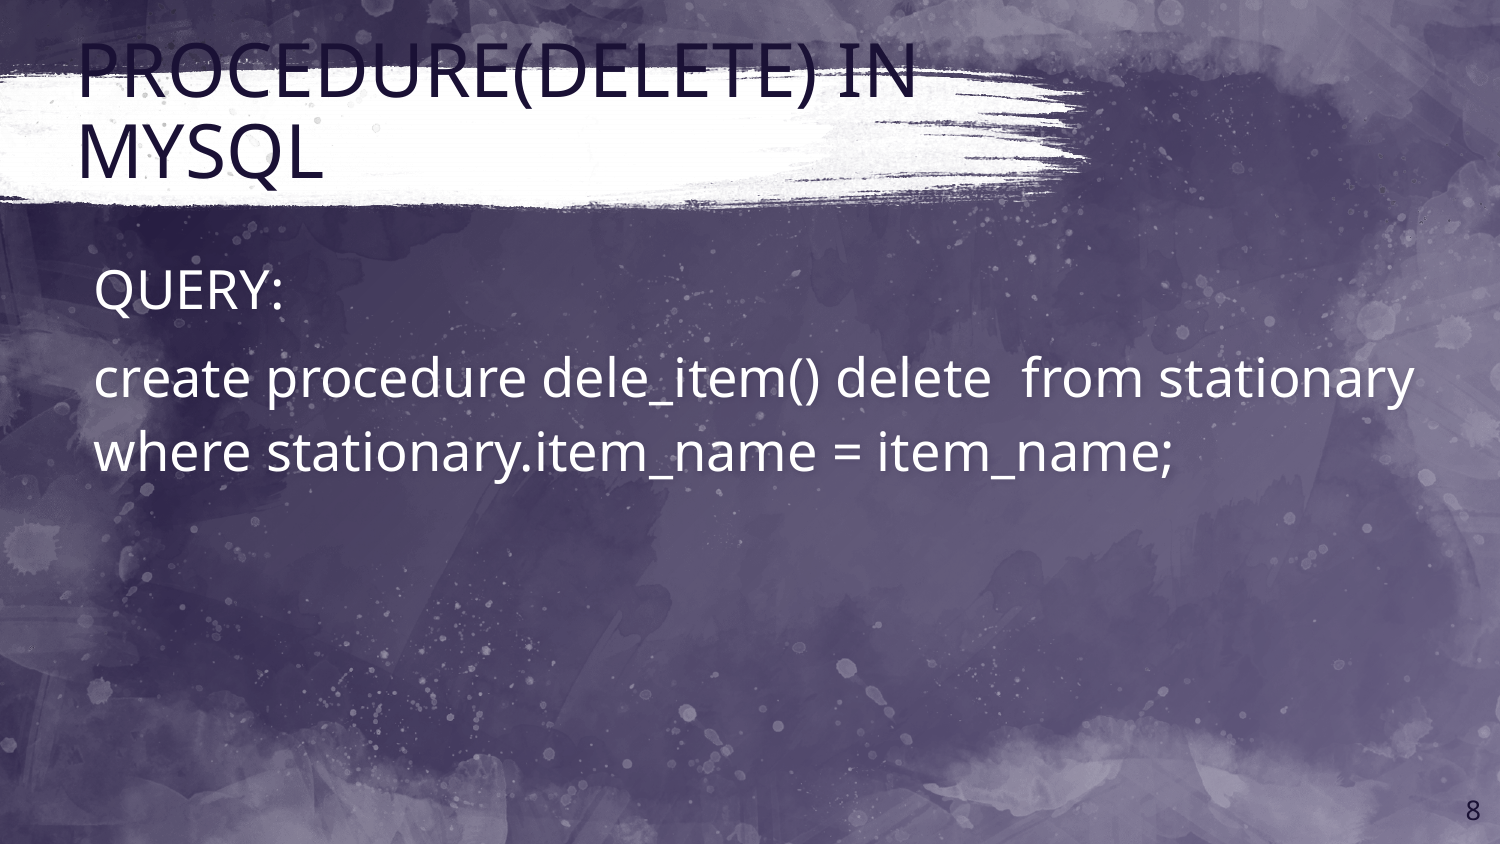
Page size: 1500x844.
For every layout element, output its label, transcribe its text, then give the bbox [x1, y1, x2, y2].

list QUERY: create procedure dele_item() delete from stationary where stationary.item_name = item_name; [75, 245, 1425, 759]
slide_number 8 [1391, 779, 1482, 844]
title PROCEDURE(DELETE) IN MYSQL [75, 118, 1038, 200]
picture [0, 58, 1092, 219]
